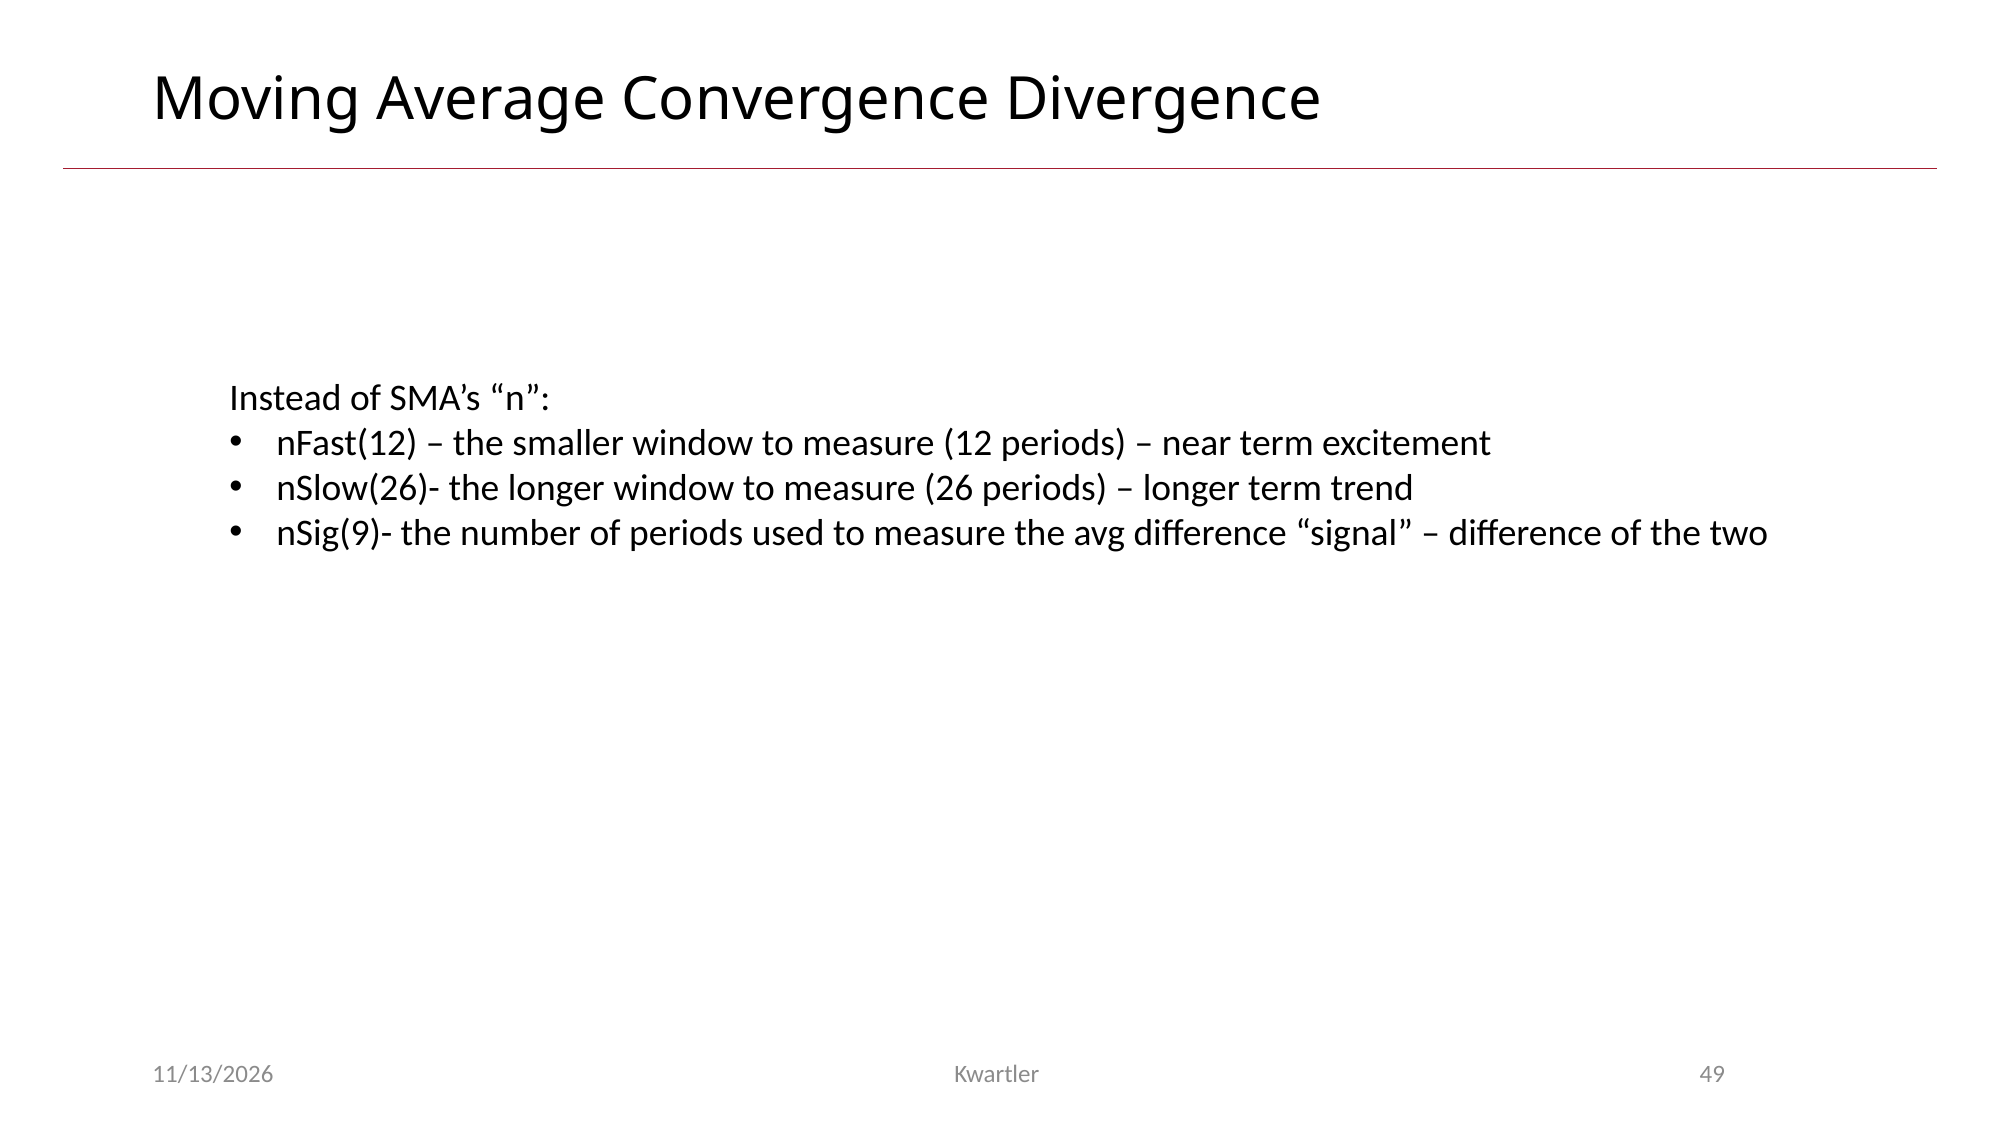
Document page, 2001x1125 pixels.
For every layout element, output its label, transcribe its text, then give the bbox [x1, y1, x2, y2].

title Moving Average Convergence Divergence [137, 59, 1863, 142]
text_box 49 [1412, 1042, 1741, 1103]
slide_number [137, 1042, 588, 1103]
footer Kwartler [662, 1042, 1338, 1103]
text_box Instead of SMA’s “n”: nFast(12) – the smaller window to measure (12 periods) – near term excitement nSlow(26)- the longer window to measure (26 periods) – longer term trend nSig(9)- the number of periods used to measure the avg difference “signal” – difference of the two [214, 365, 1786, 561]
